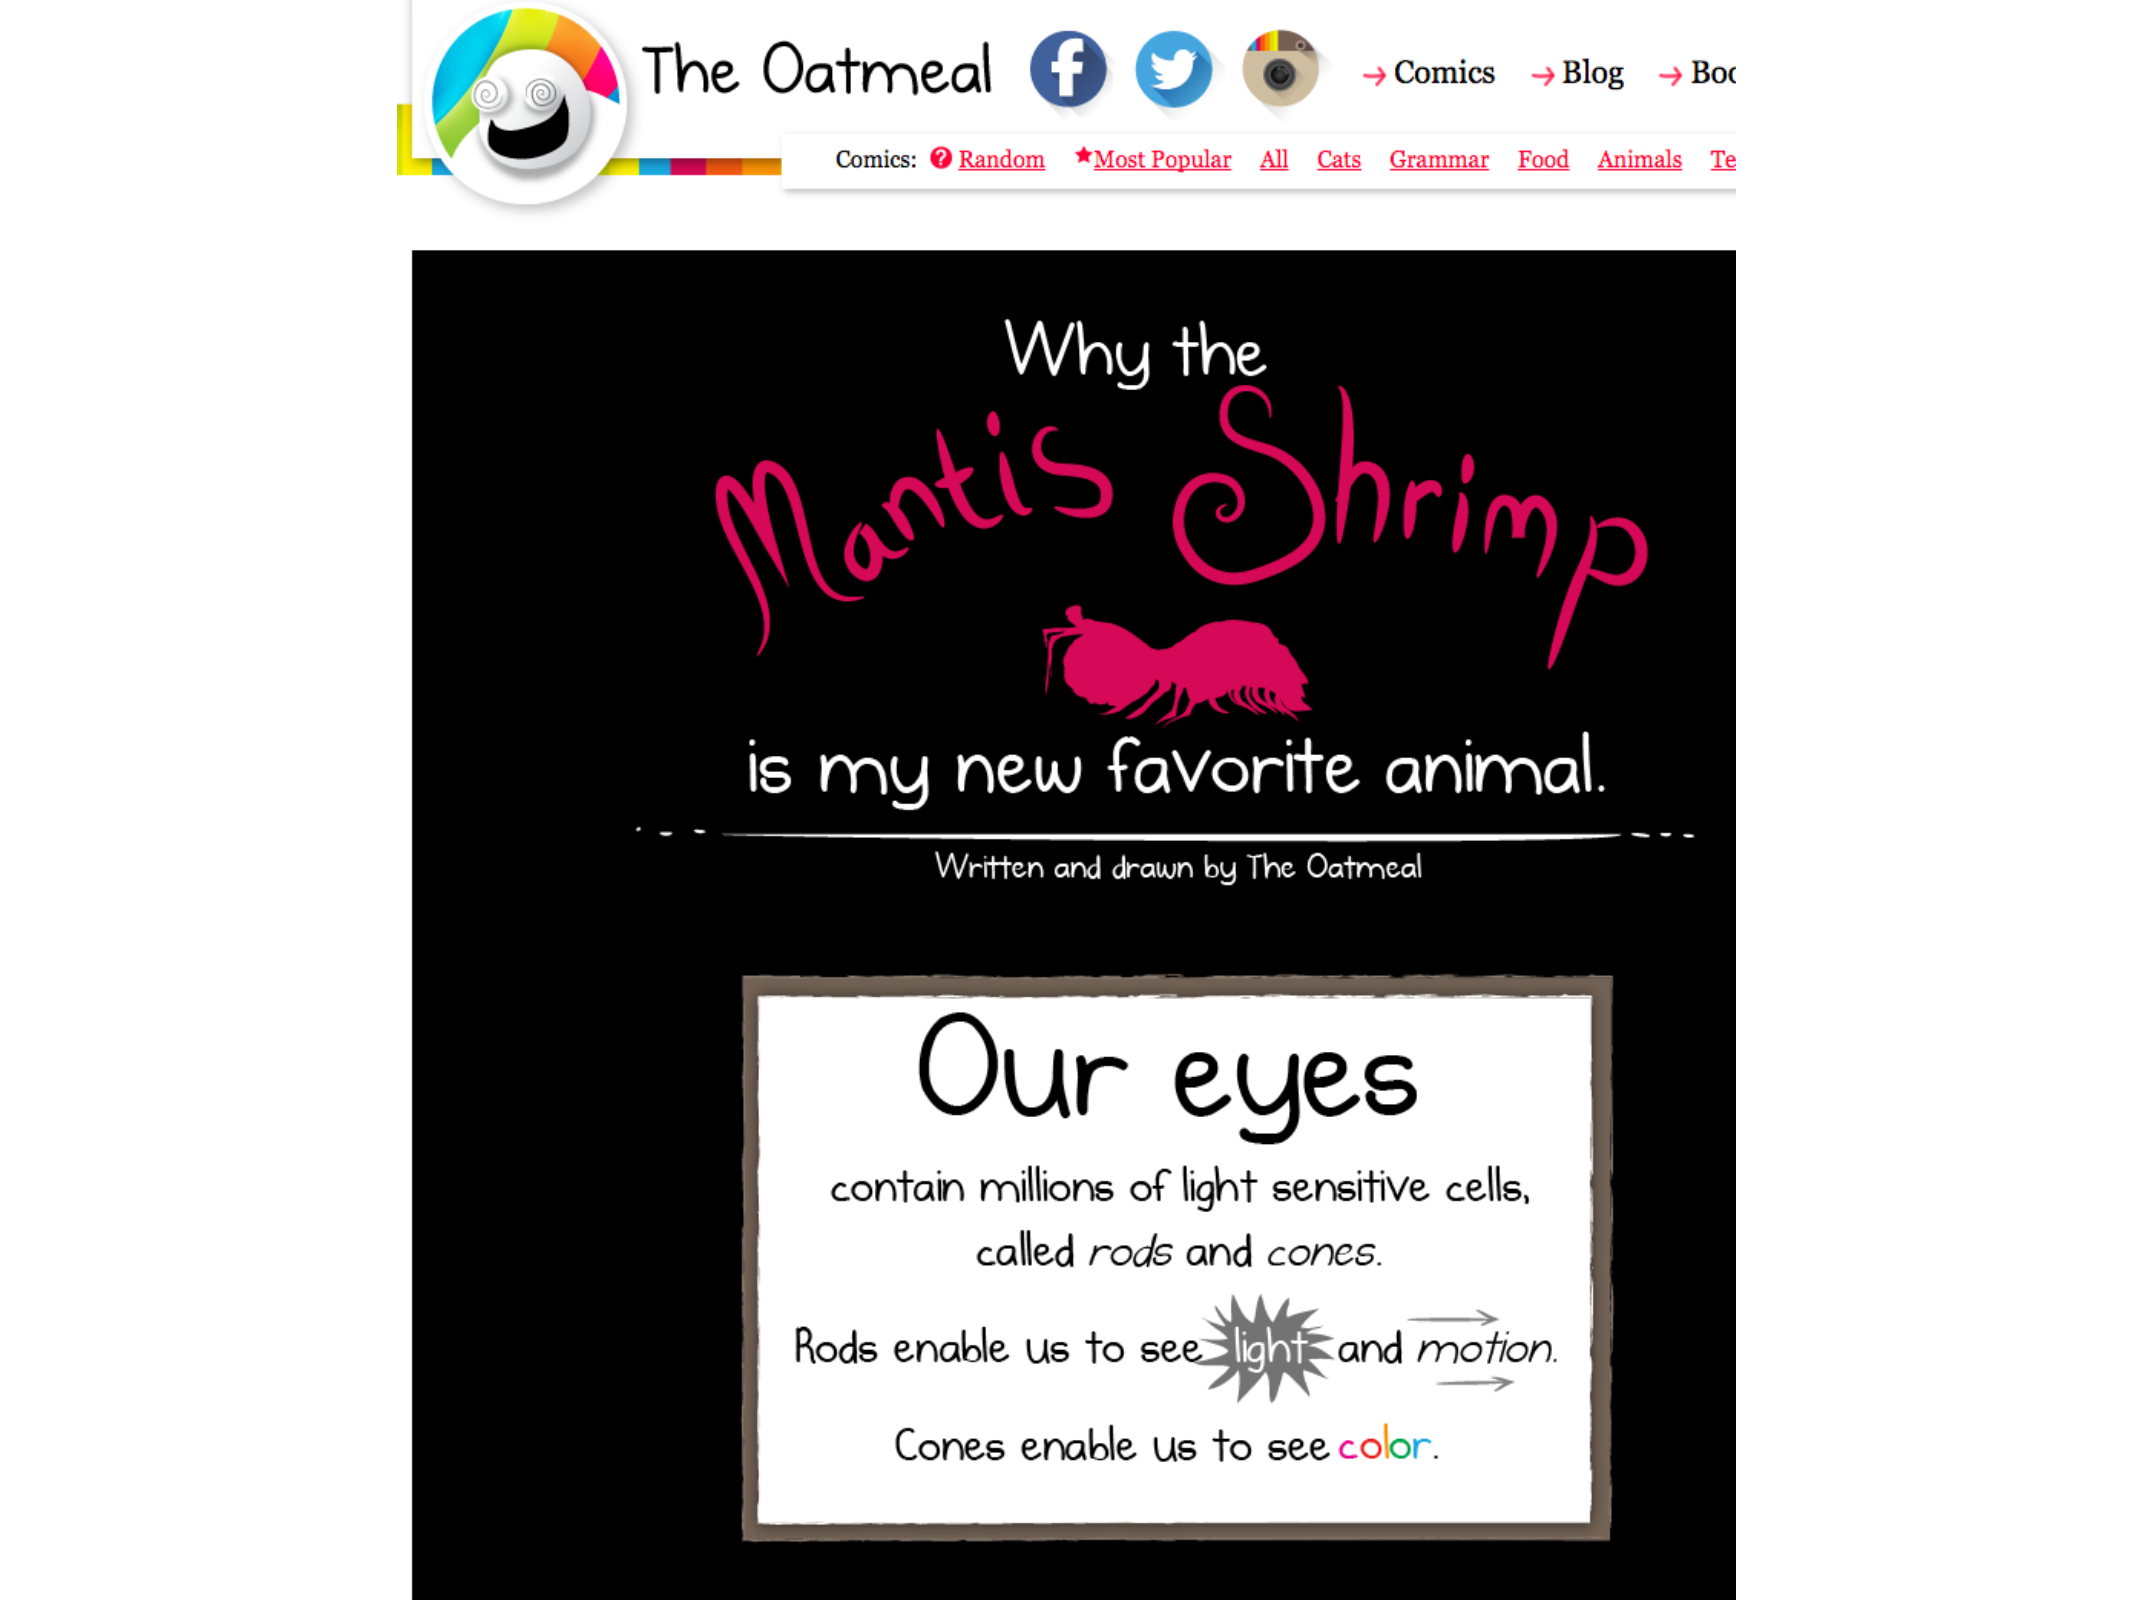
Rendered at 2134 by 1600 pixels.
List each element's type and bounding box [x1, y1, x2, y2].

picture [397, 0, 1736, 1600]
